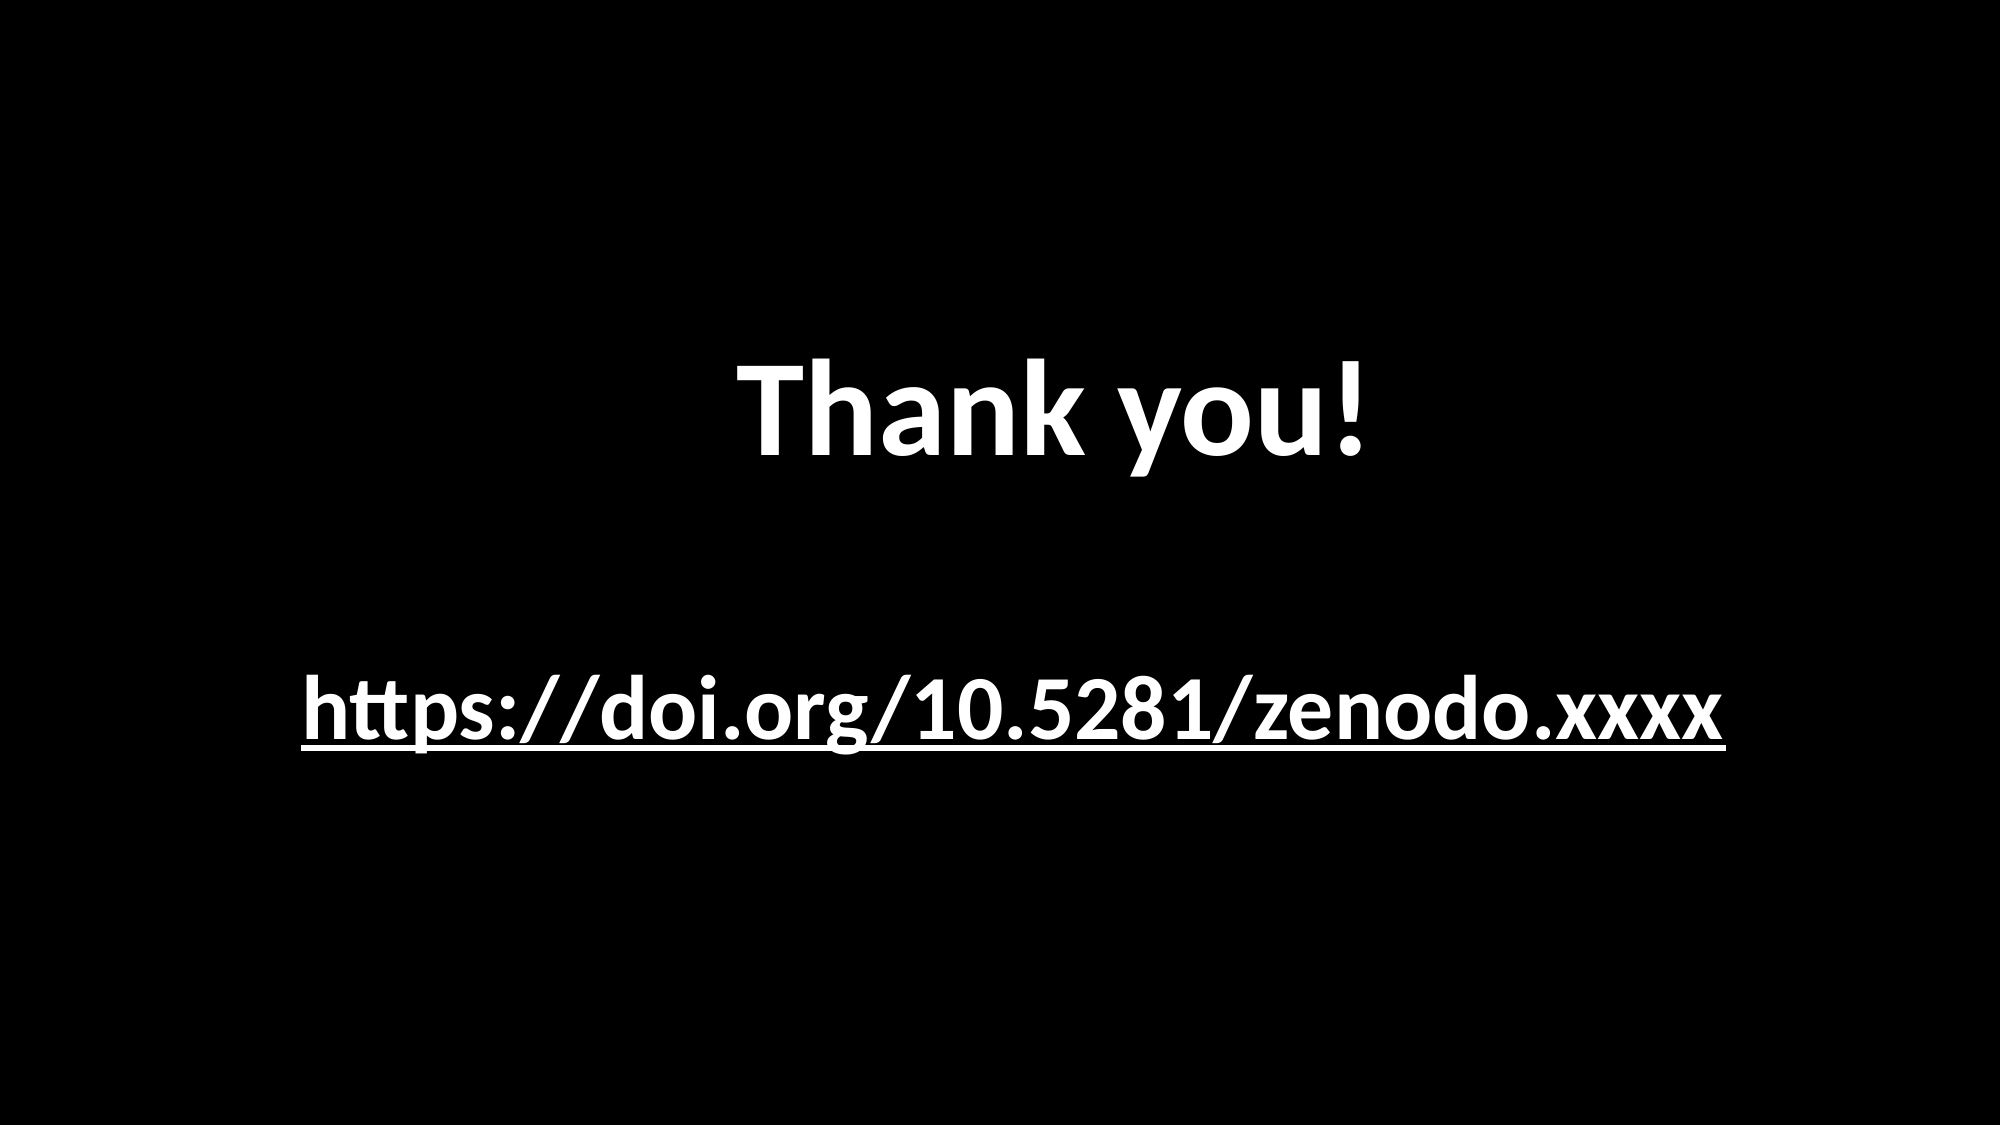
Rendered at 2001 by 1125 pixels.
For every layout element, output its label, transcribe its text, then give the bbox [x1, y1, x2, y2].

text_box Thank you! https://doi.org/10.5281/zenodo.xxxx [228, 324, 1882, 751]
